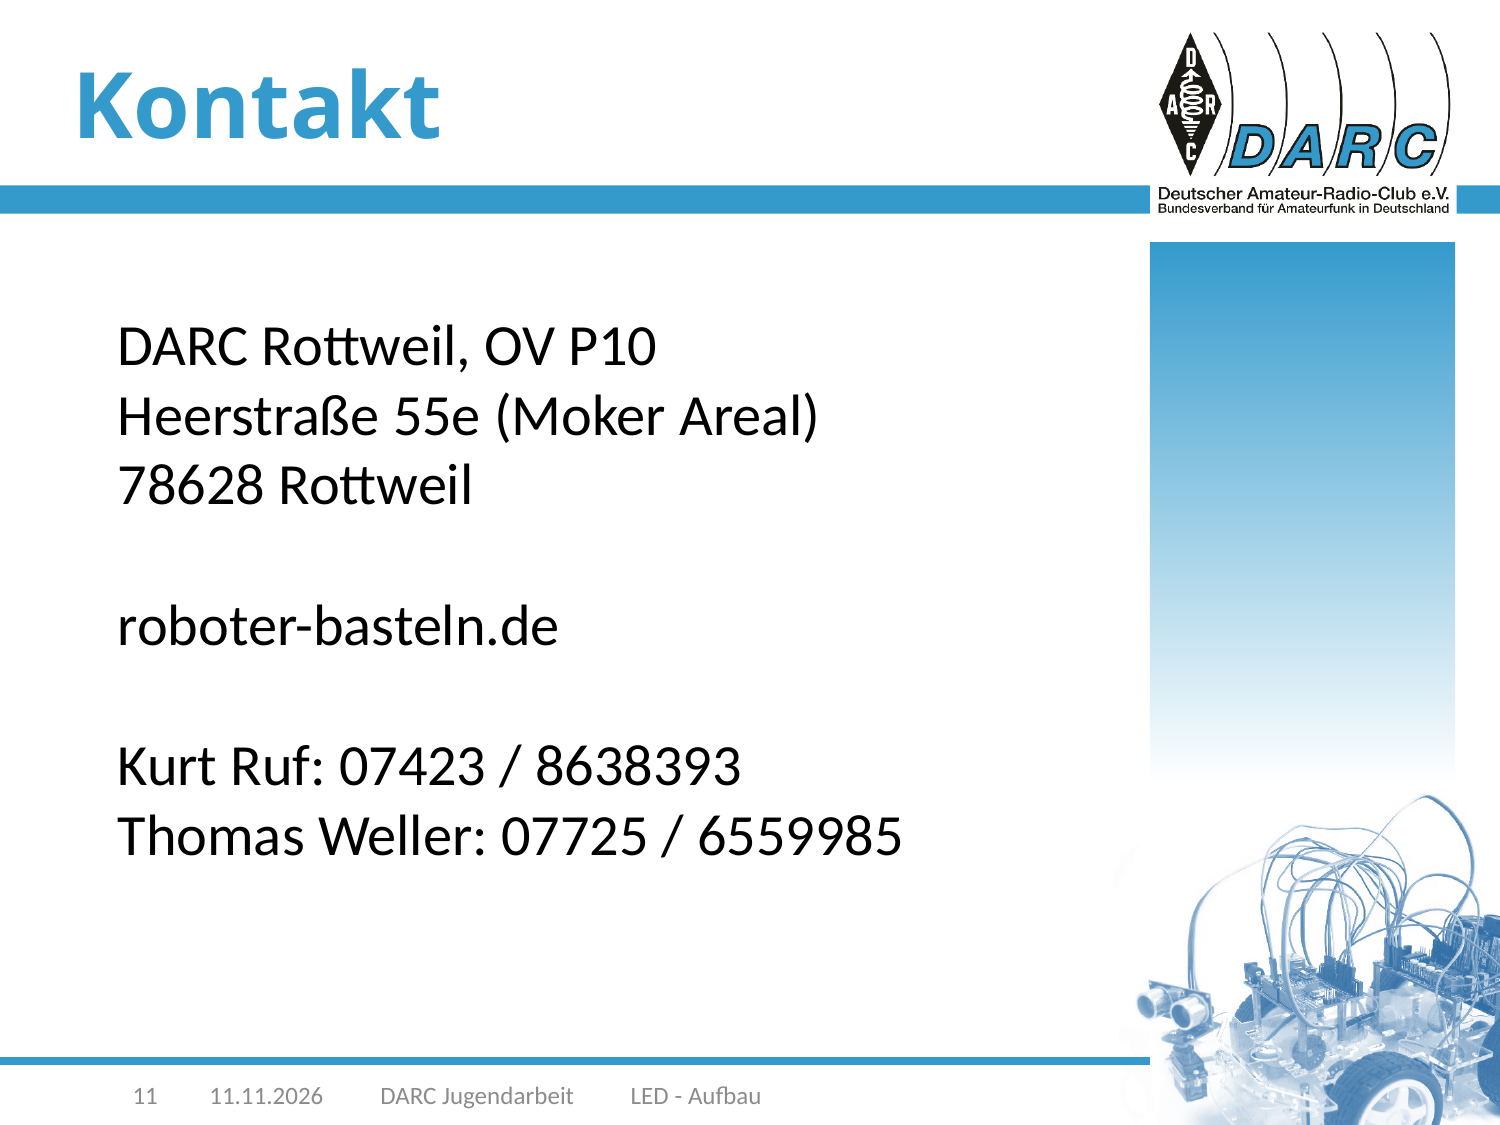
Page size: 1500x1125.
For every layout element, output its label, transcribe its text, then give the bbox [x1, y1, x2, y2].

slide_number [194, 1065, 345, 1125]
picture [1158, 30, 1457, 214]
footer LED - Aufbau [615, 1065, 1150, 1125]
slide_number 11 [103, 1065, 173, 1125]
